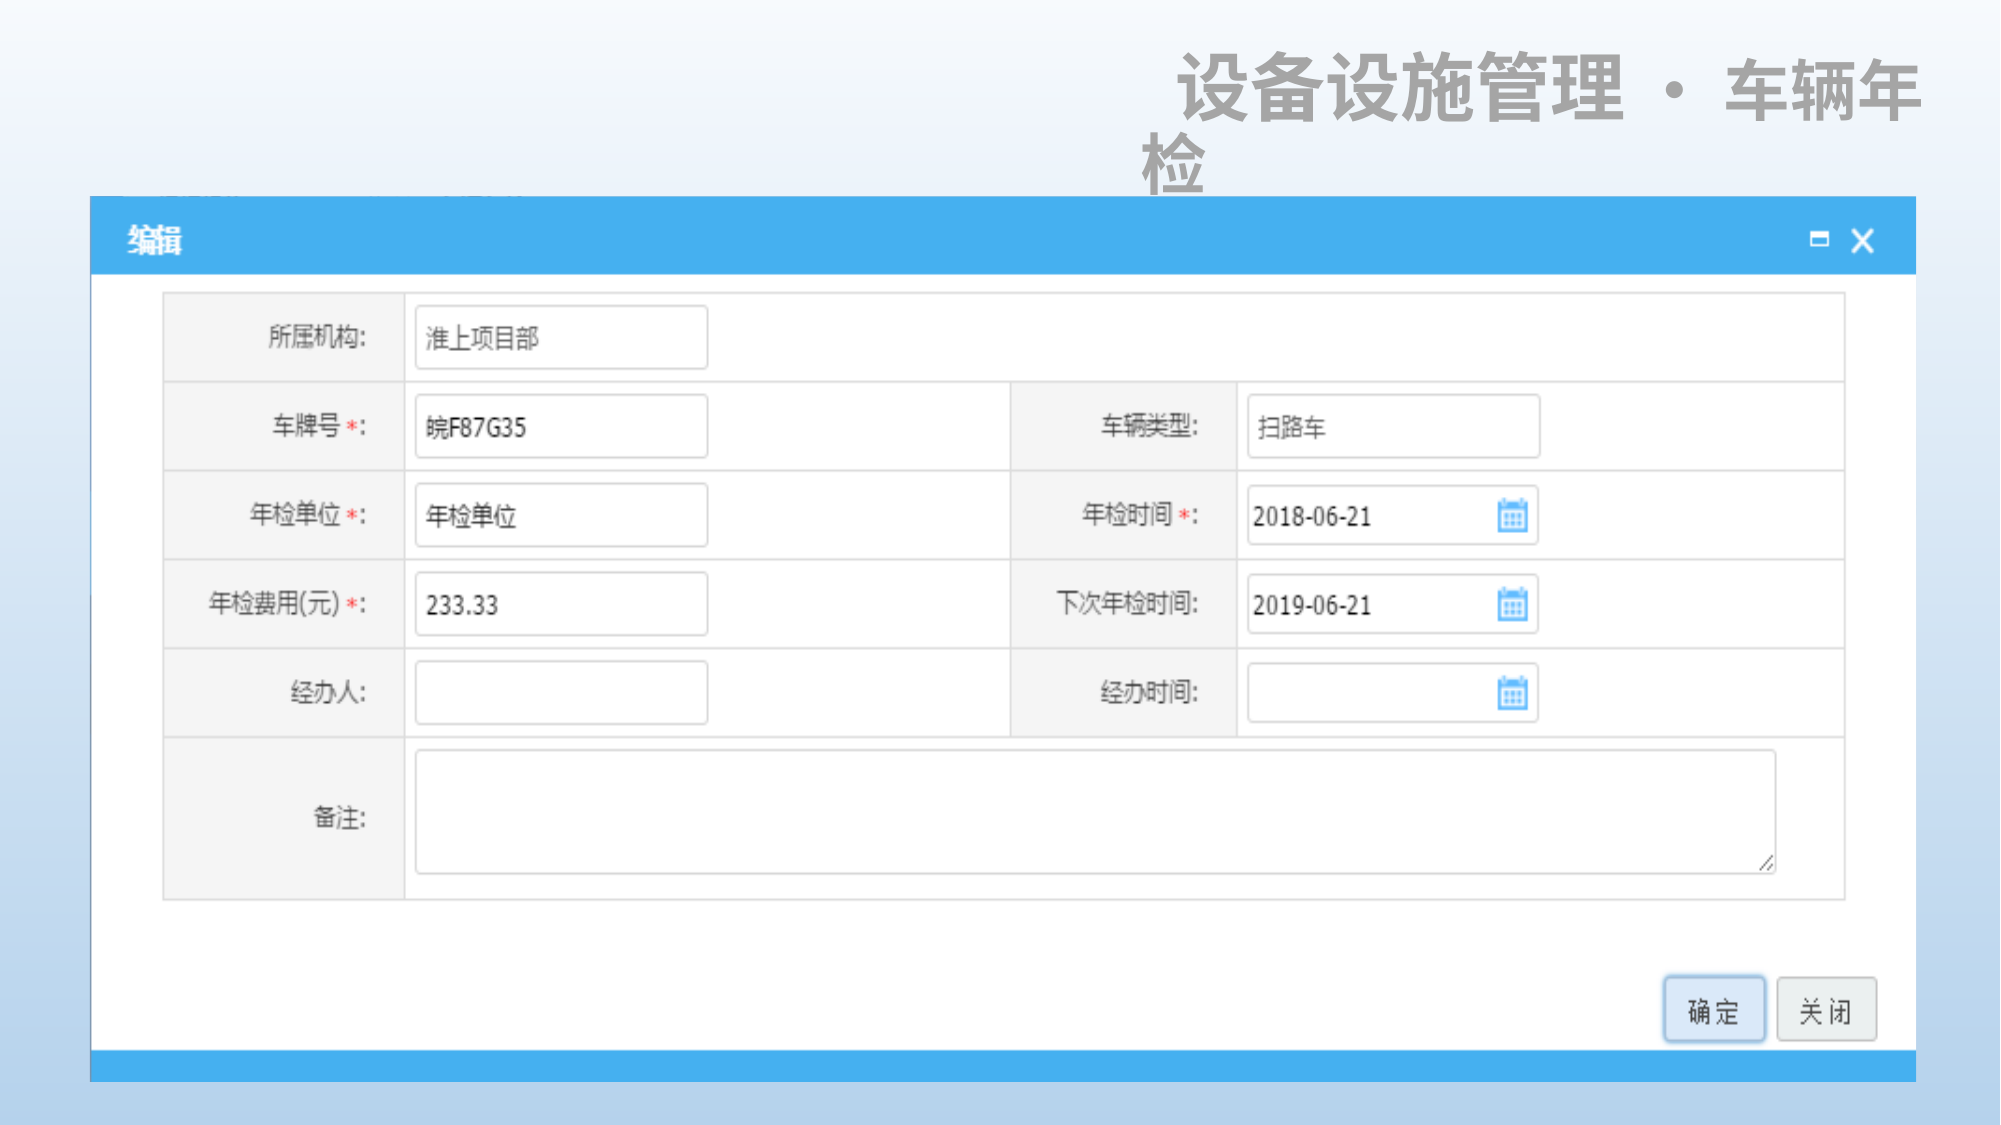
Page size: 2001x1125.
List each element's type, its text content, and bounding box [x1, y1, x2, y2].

text_box 设备设施管理 • 车辆年检 [1125, 43, 1959, 152]
picture [89, 196, 1917, 1082]
